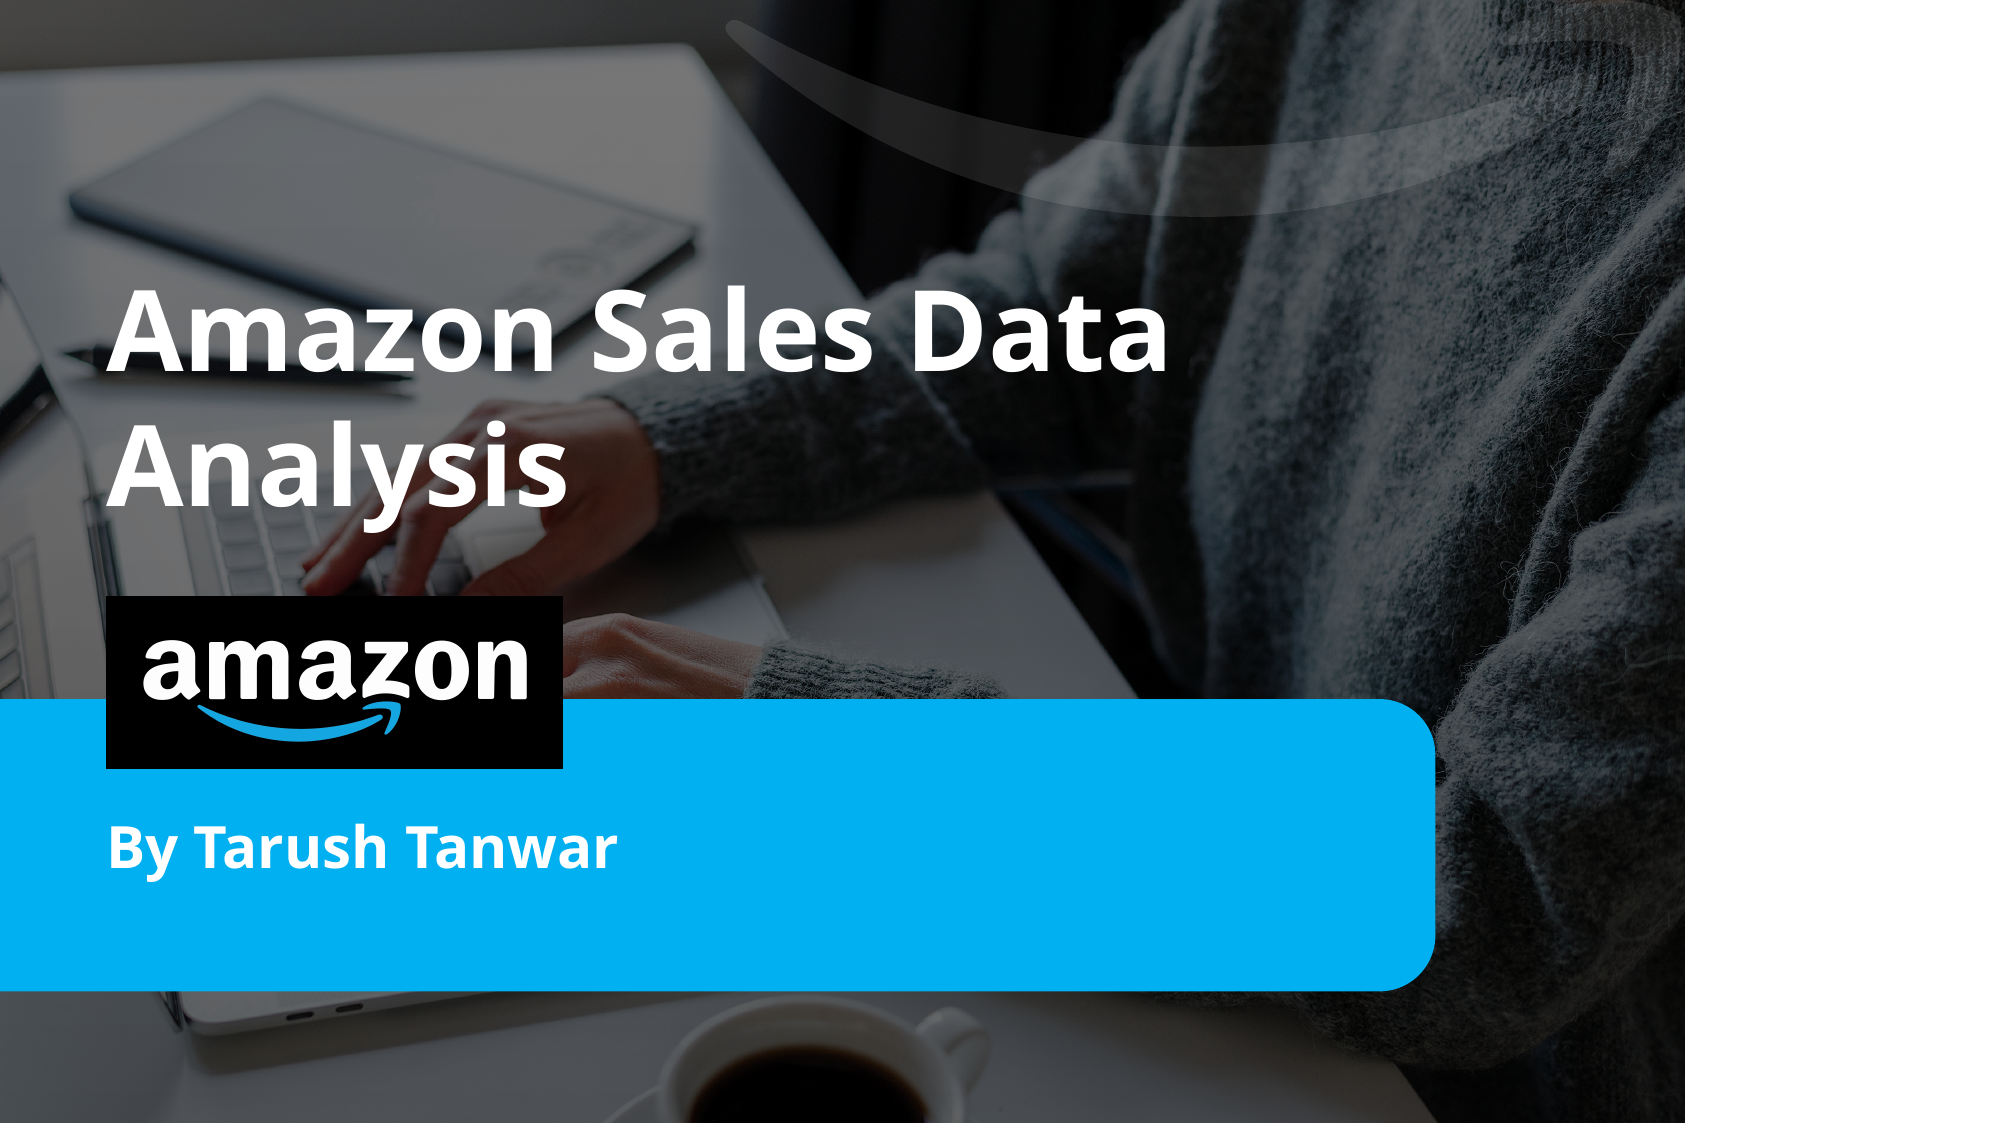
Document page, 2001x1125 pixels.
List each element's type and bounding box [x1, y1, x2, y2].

picture [289, 837, 317, 868]
picture [146, 837, 177, 881]
picture [437, 836, 464, 868]
picture [509, 837, 555, 867]
picture [225, 836, 252, 868]
picture [560, 836, 587, 868]
picture [195, 827, 225, 867]
picture [407, 827, 437, 867]
picture [597, 836, 616, 867]
picture [356, 824, 384, 867]
picture [262, 836, 281, 867]
picture [0, 0, 1685, 1123]
picture [325, 836, 348, 868]
picture [474, 836, 502, 867]
picture [112, 827, 141, 867]
